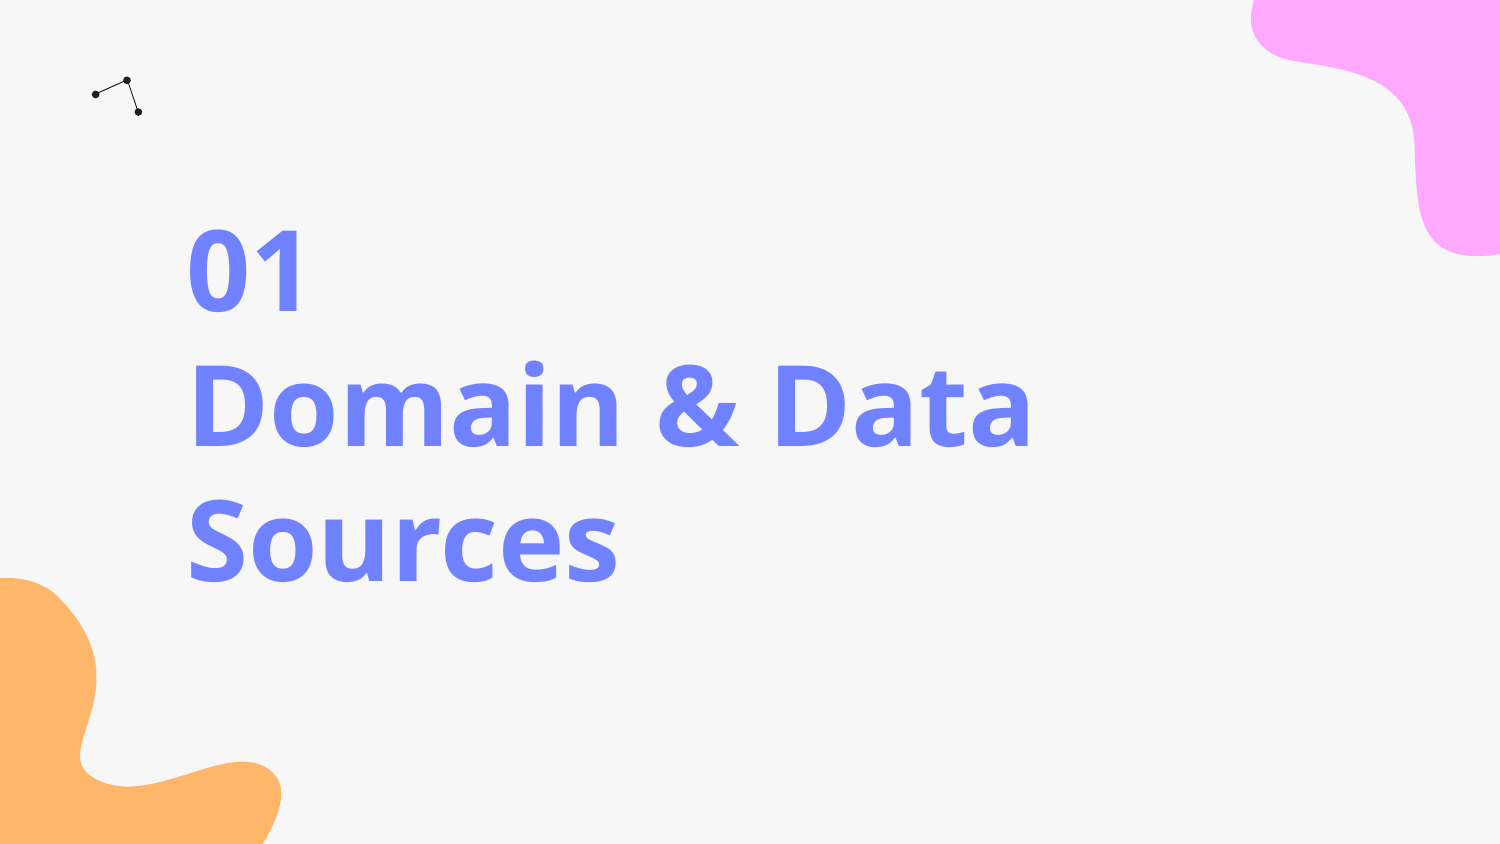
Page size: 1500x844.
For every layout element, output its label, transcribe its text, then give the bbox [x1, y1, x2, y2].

title 01 Domain & Data Sources [171, 224, 1329, 620]
